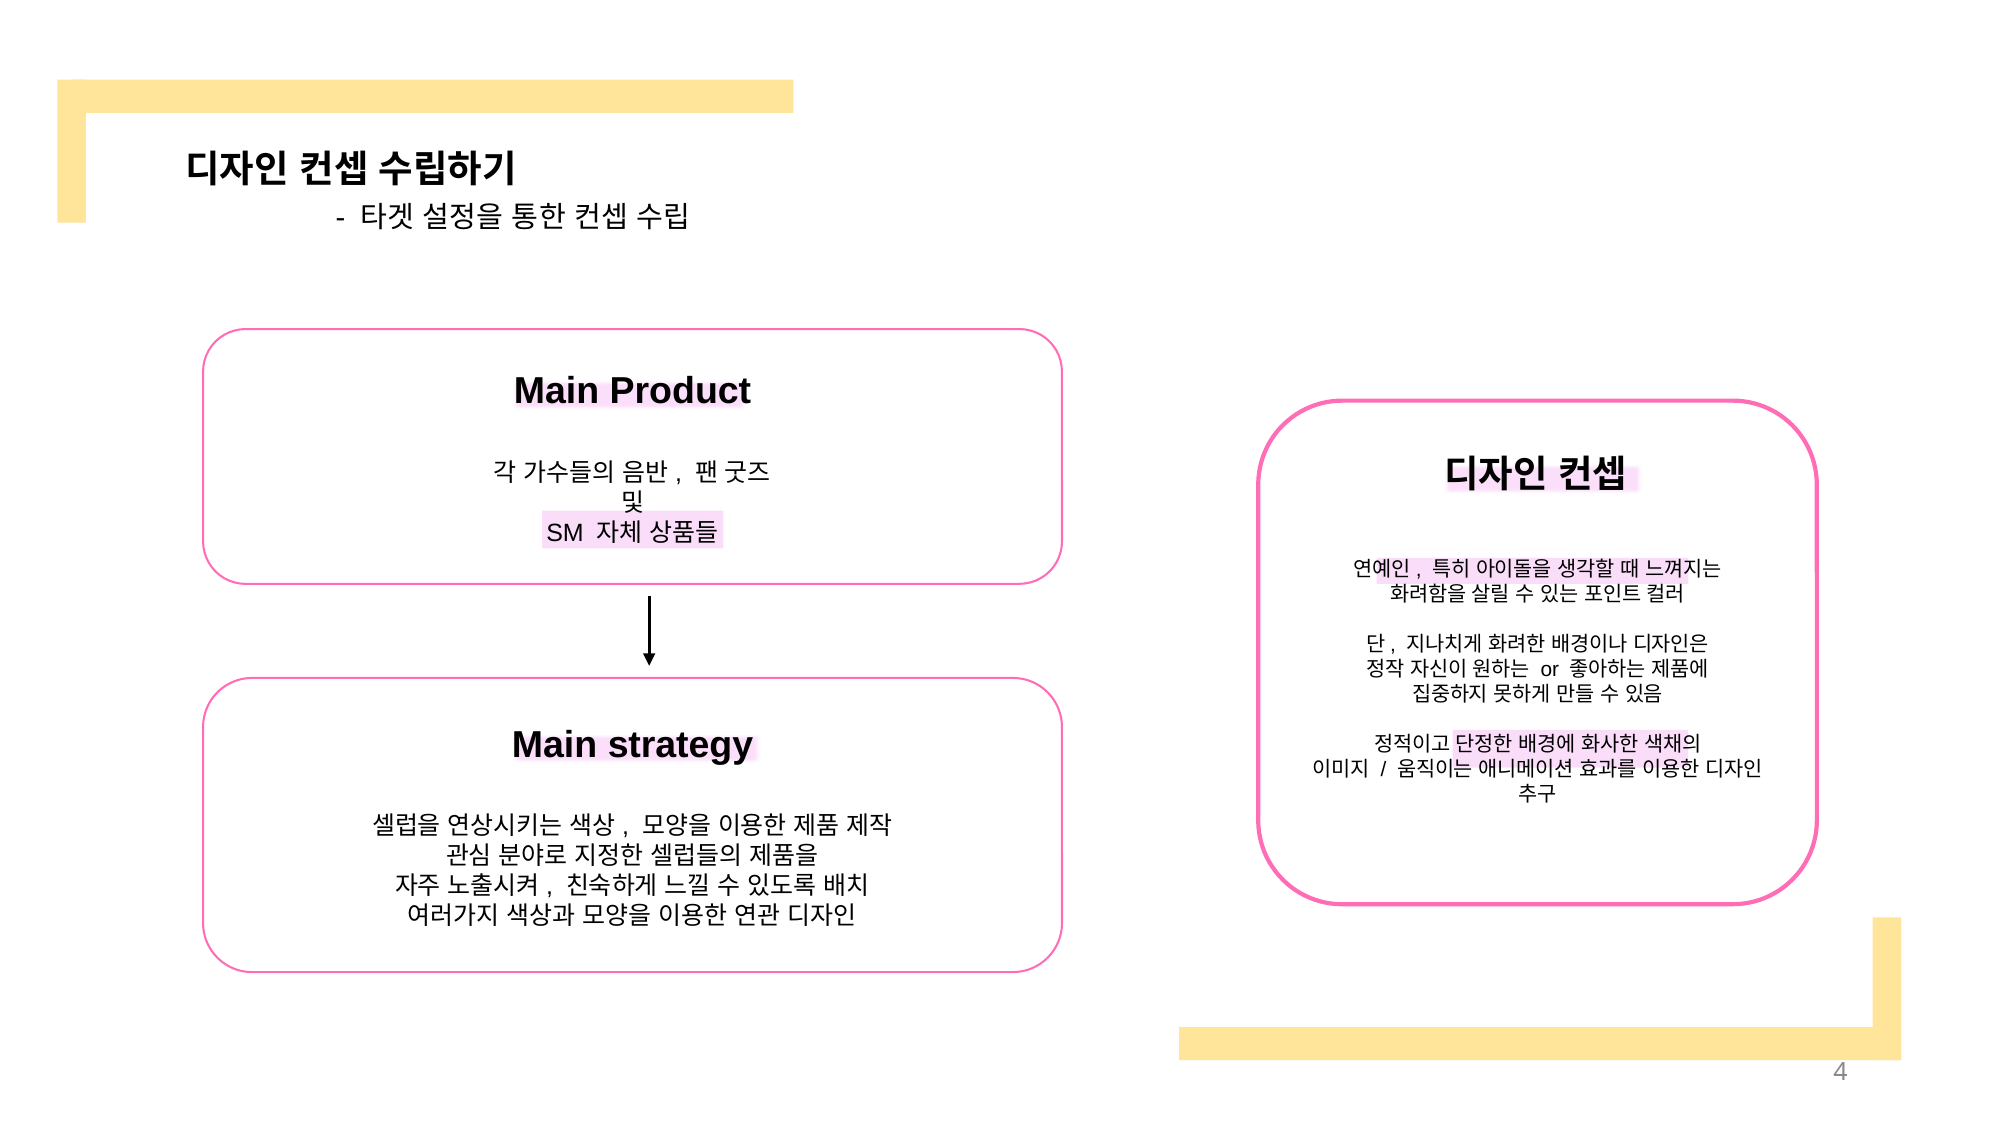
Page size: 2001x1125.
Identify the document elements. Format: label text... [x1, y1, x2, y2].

text_box Main strategy 셀럽을 연상시키는 색상, 모양을 이용한 제품 제작 관심 분야로 지정한 셀럽들의 제품을 자주 노출시켜, 친숙하게 느낄 수 있도록 배치 여러가지 색상과 모양을 이용한 연관 디자인 [203, 677, 1062, 973]
text_box [1179, 1027, 1902, 1061]
picture [1443, 464, 1643, 495]
slide_number ‹#› [1412, 1042, 1863, 1103]
text_box [1258, 400, 1817, 905]
picture [512, 733, 763, 765]
text_box Main Product 각 가수들의 음반, 팬 굿즈 및 SM 자체 상품들 [203, 329, 1062, 584]
text_box [1872, 917, 1902, 1027]
text_box [71, 79, 794, 113]
picture [512, 380, 749, 411]
text_box [57, 79, 86, 223]
text_box 연예인, 특히 아이돌을 생각할 때 느껴지는 화려함을 살릴 수 있는 포인트 컬러 단, 지나치게 화려한 배경이나 디자인은 정작 자신이 원하는 or 좋아하는 제품에 집중하지 못하게 만들 수 있음 정적이고 단정한 배경에 화사한 색채의 이미지 / 움직이는 애니메이션 효과를 이용한 디자인 추구 [1291, 548, 1784, 814]
text_box 디자인 컨셉 수립하기 - 타겟 설정을 통한 컨셉 수립 [170, 137, 852, 243]
text_box 디자인 컨셉 [1429, 442, 1689, 548]
